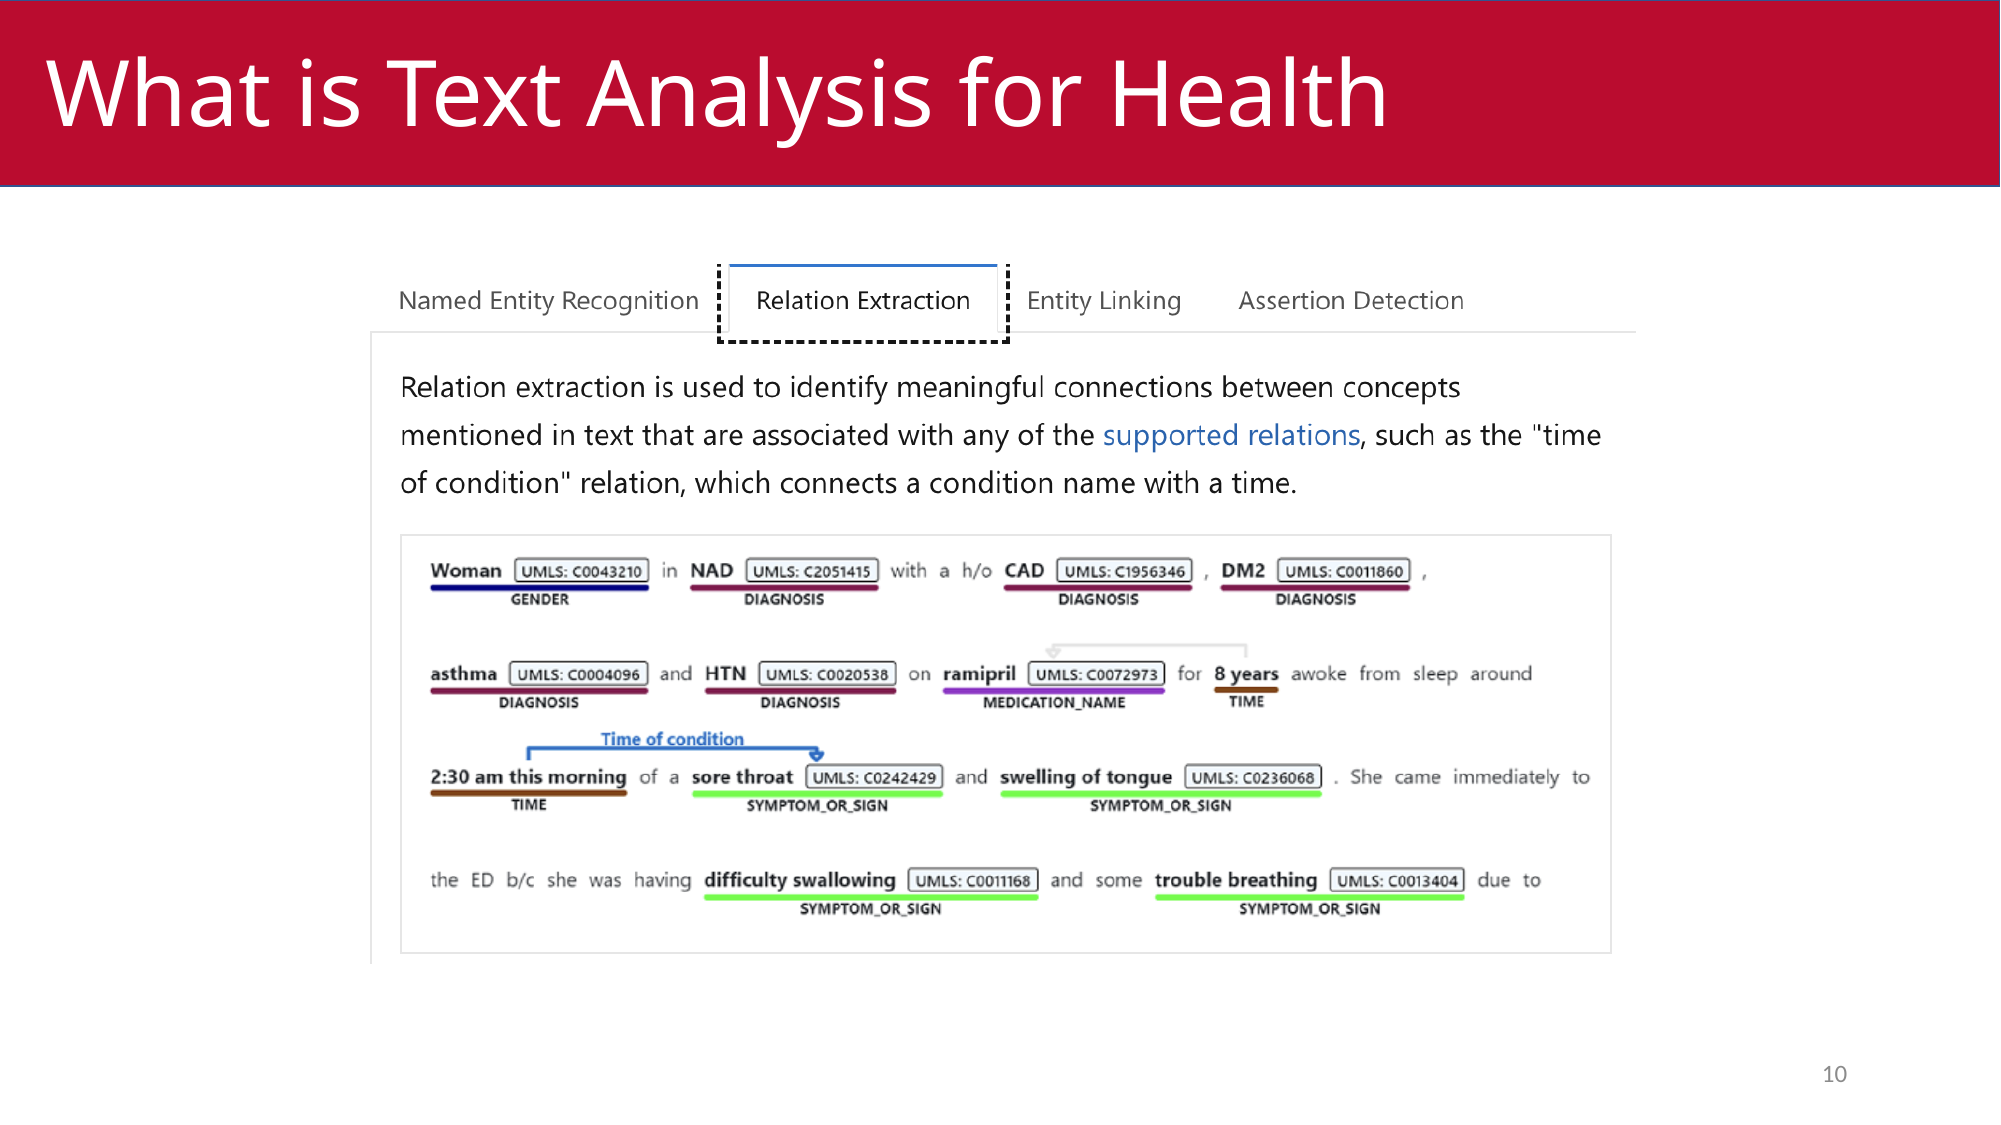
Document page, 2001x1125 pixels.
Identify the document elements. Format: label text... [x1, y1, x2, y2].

slide_number 10 [1412, 1042, 1863, 1103]
picture [360, 264, 1636, 964]
text_box What is Text Analysis for Health [30, 39, 1756, 174]
text_box [0, 0, 2000, 187]
